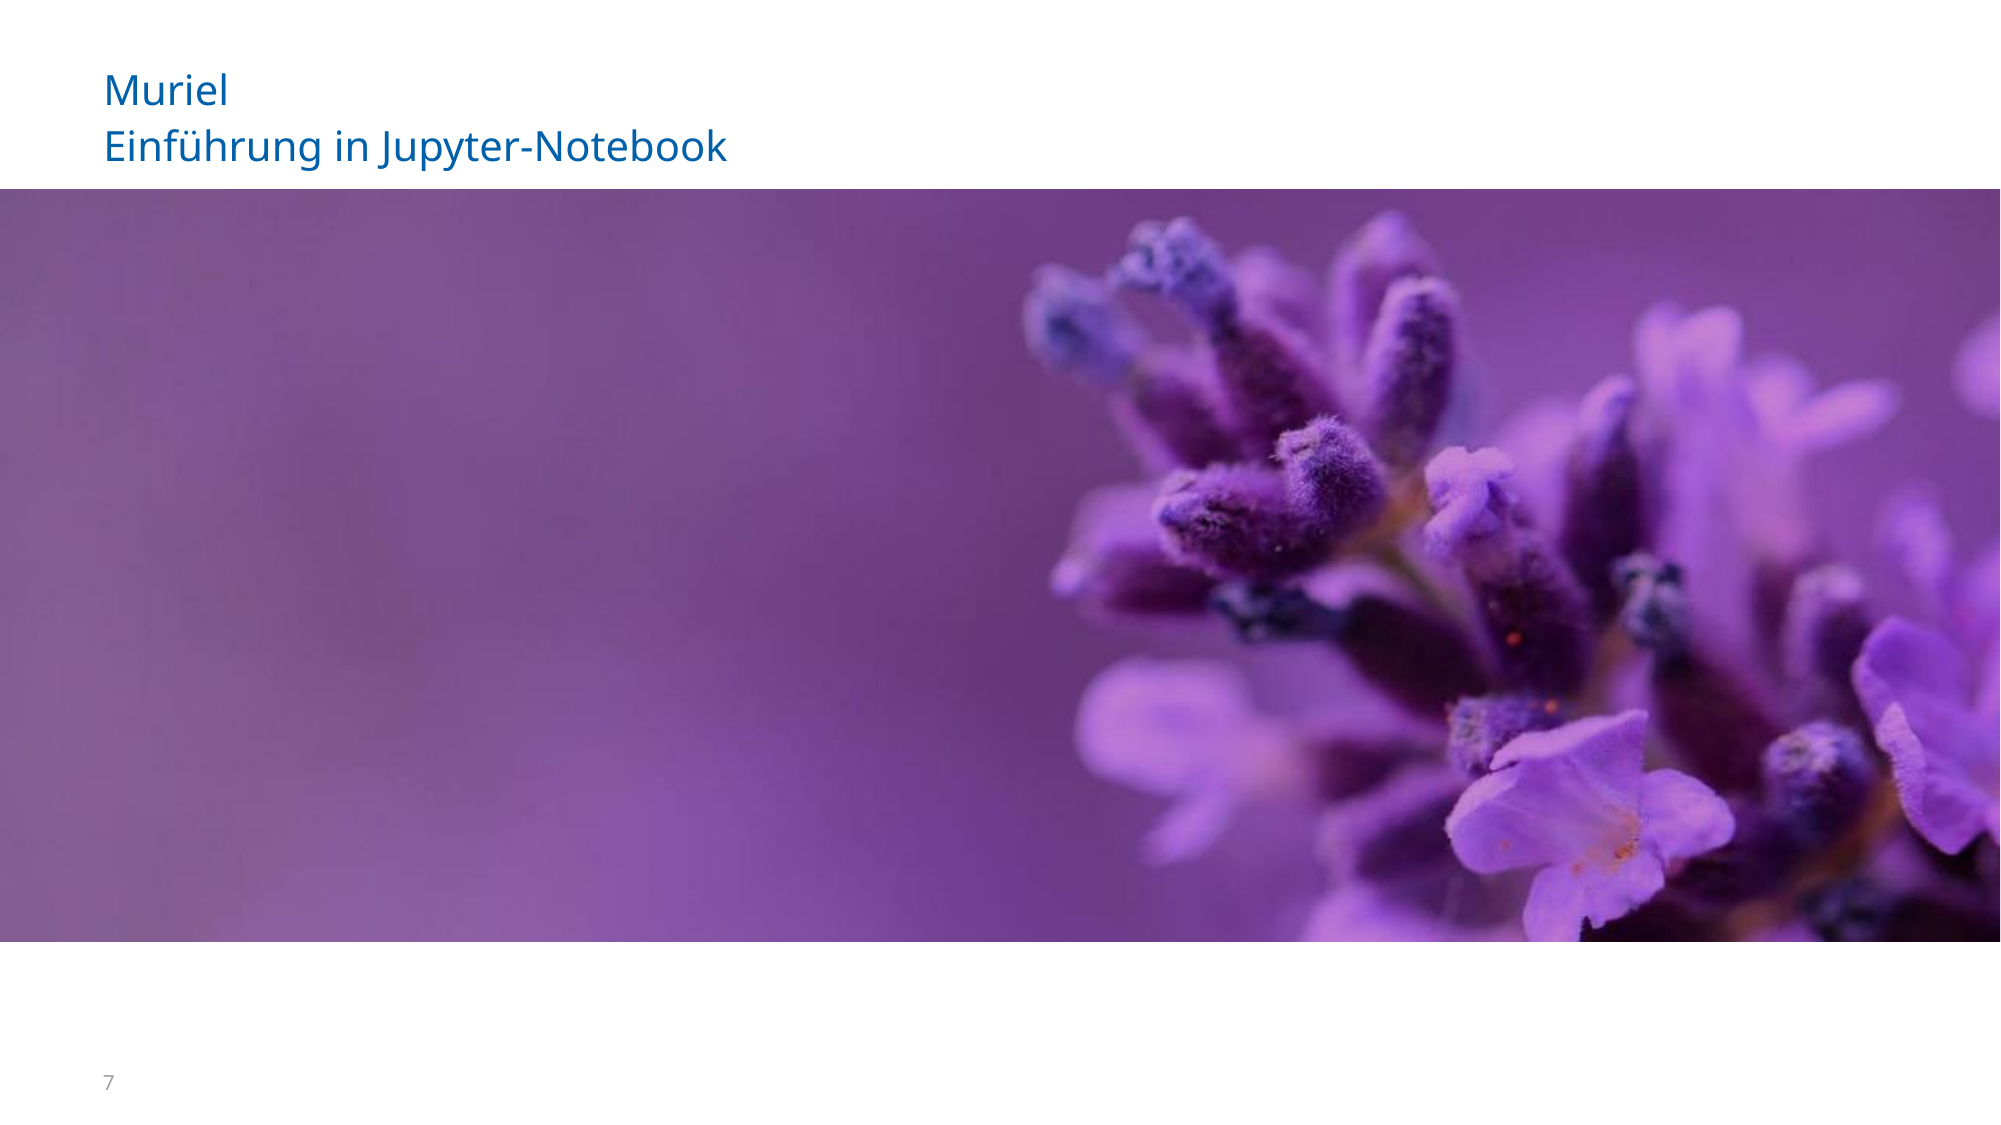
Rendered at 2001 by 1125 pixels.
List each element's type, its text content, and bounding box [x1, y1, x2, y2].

slide_number 7 [102, 1065, 182, 1089]
title Muriel [103, 60, 1898, 116]
list Einführung in Jupyter-Notebook [103, 116, 1898, 173]
picture [0, 189, 2001, 942]
